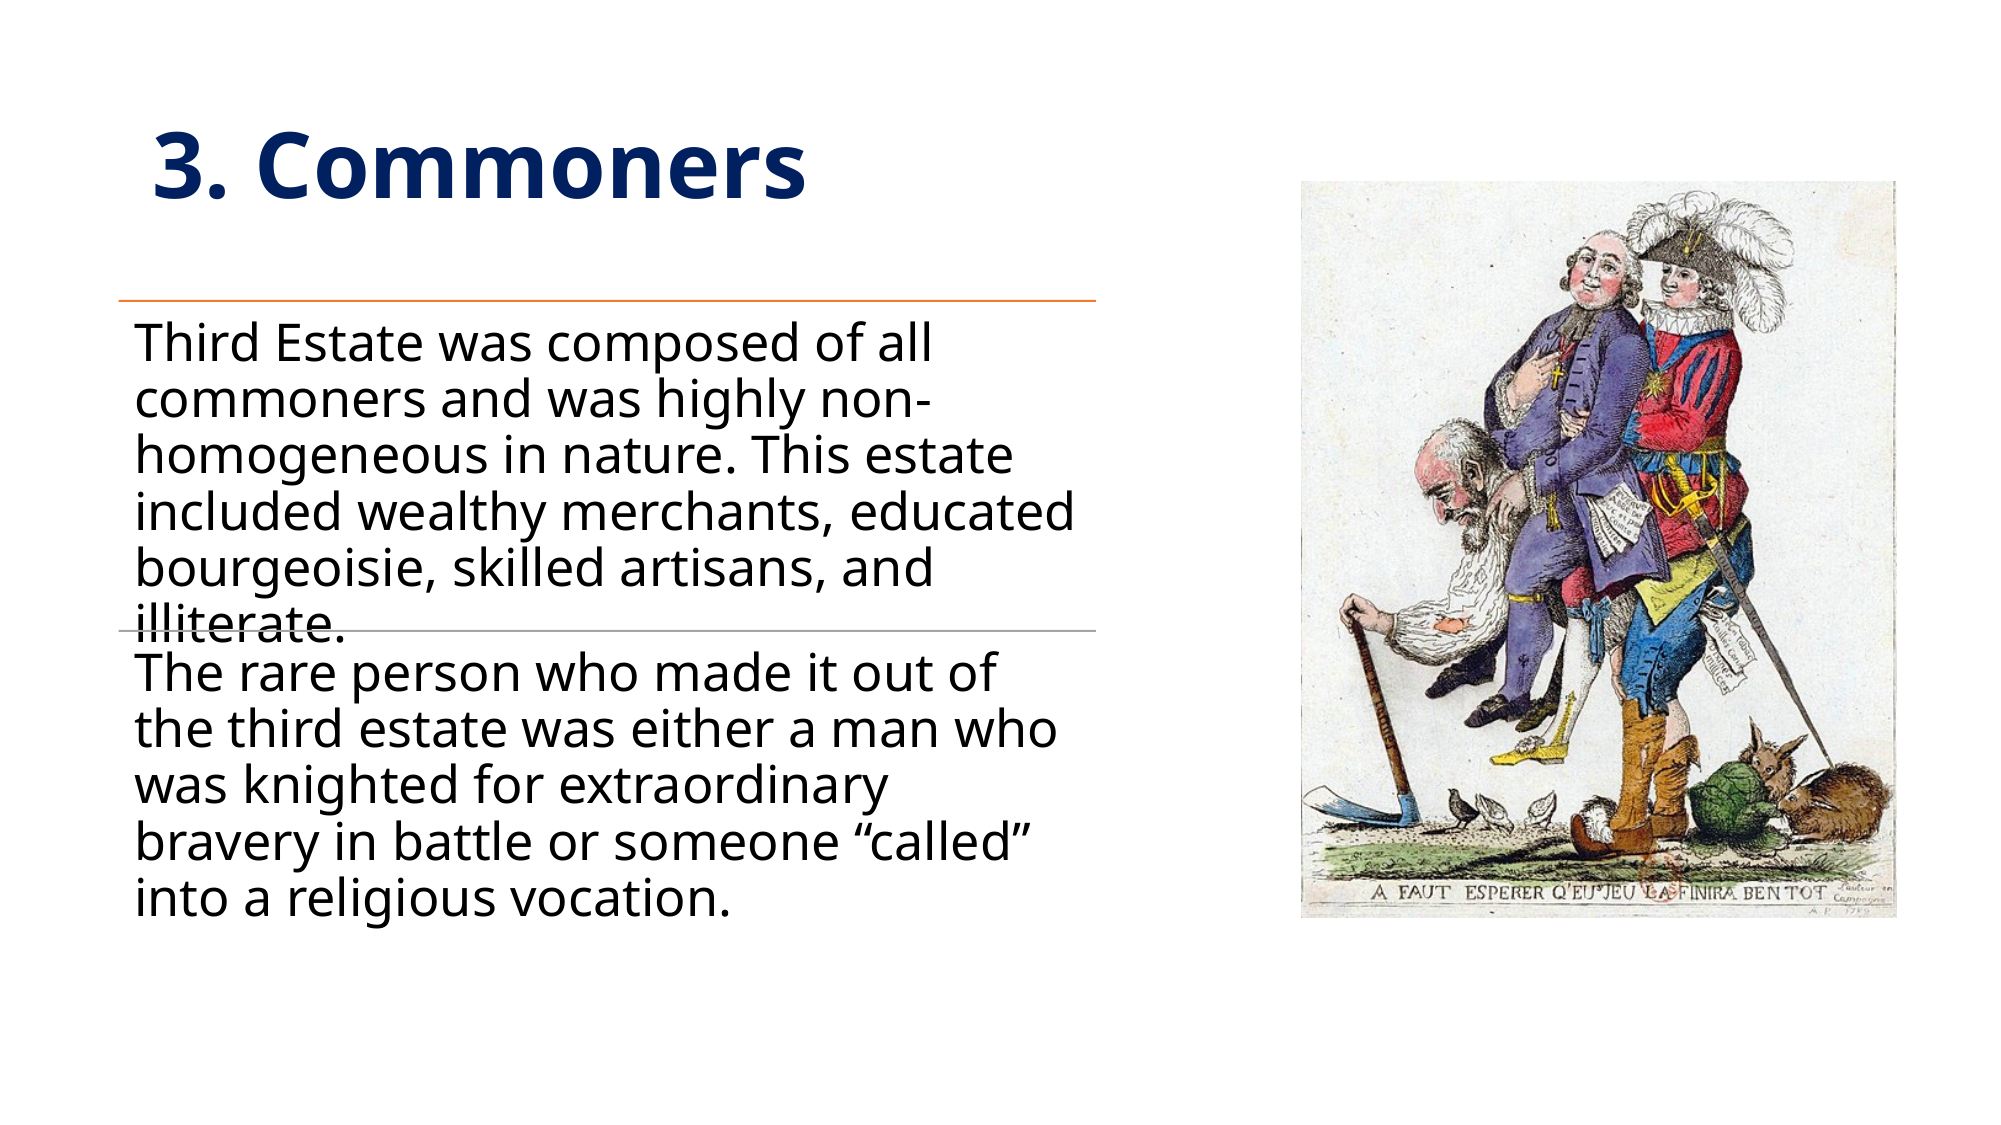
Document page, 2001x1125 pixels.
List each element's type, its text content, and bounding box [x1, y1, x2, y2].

picture [1301, 181, 1897, 918]
title 3. Commoners [137, 59, 1863, 278]
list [118, 300, 1096, 961]
